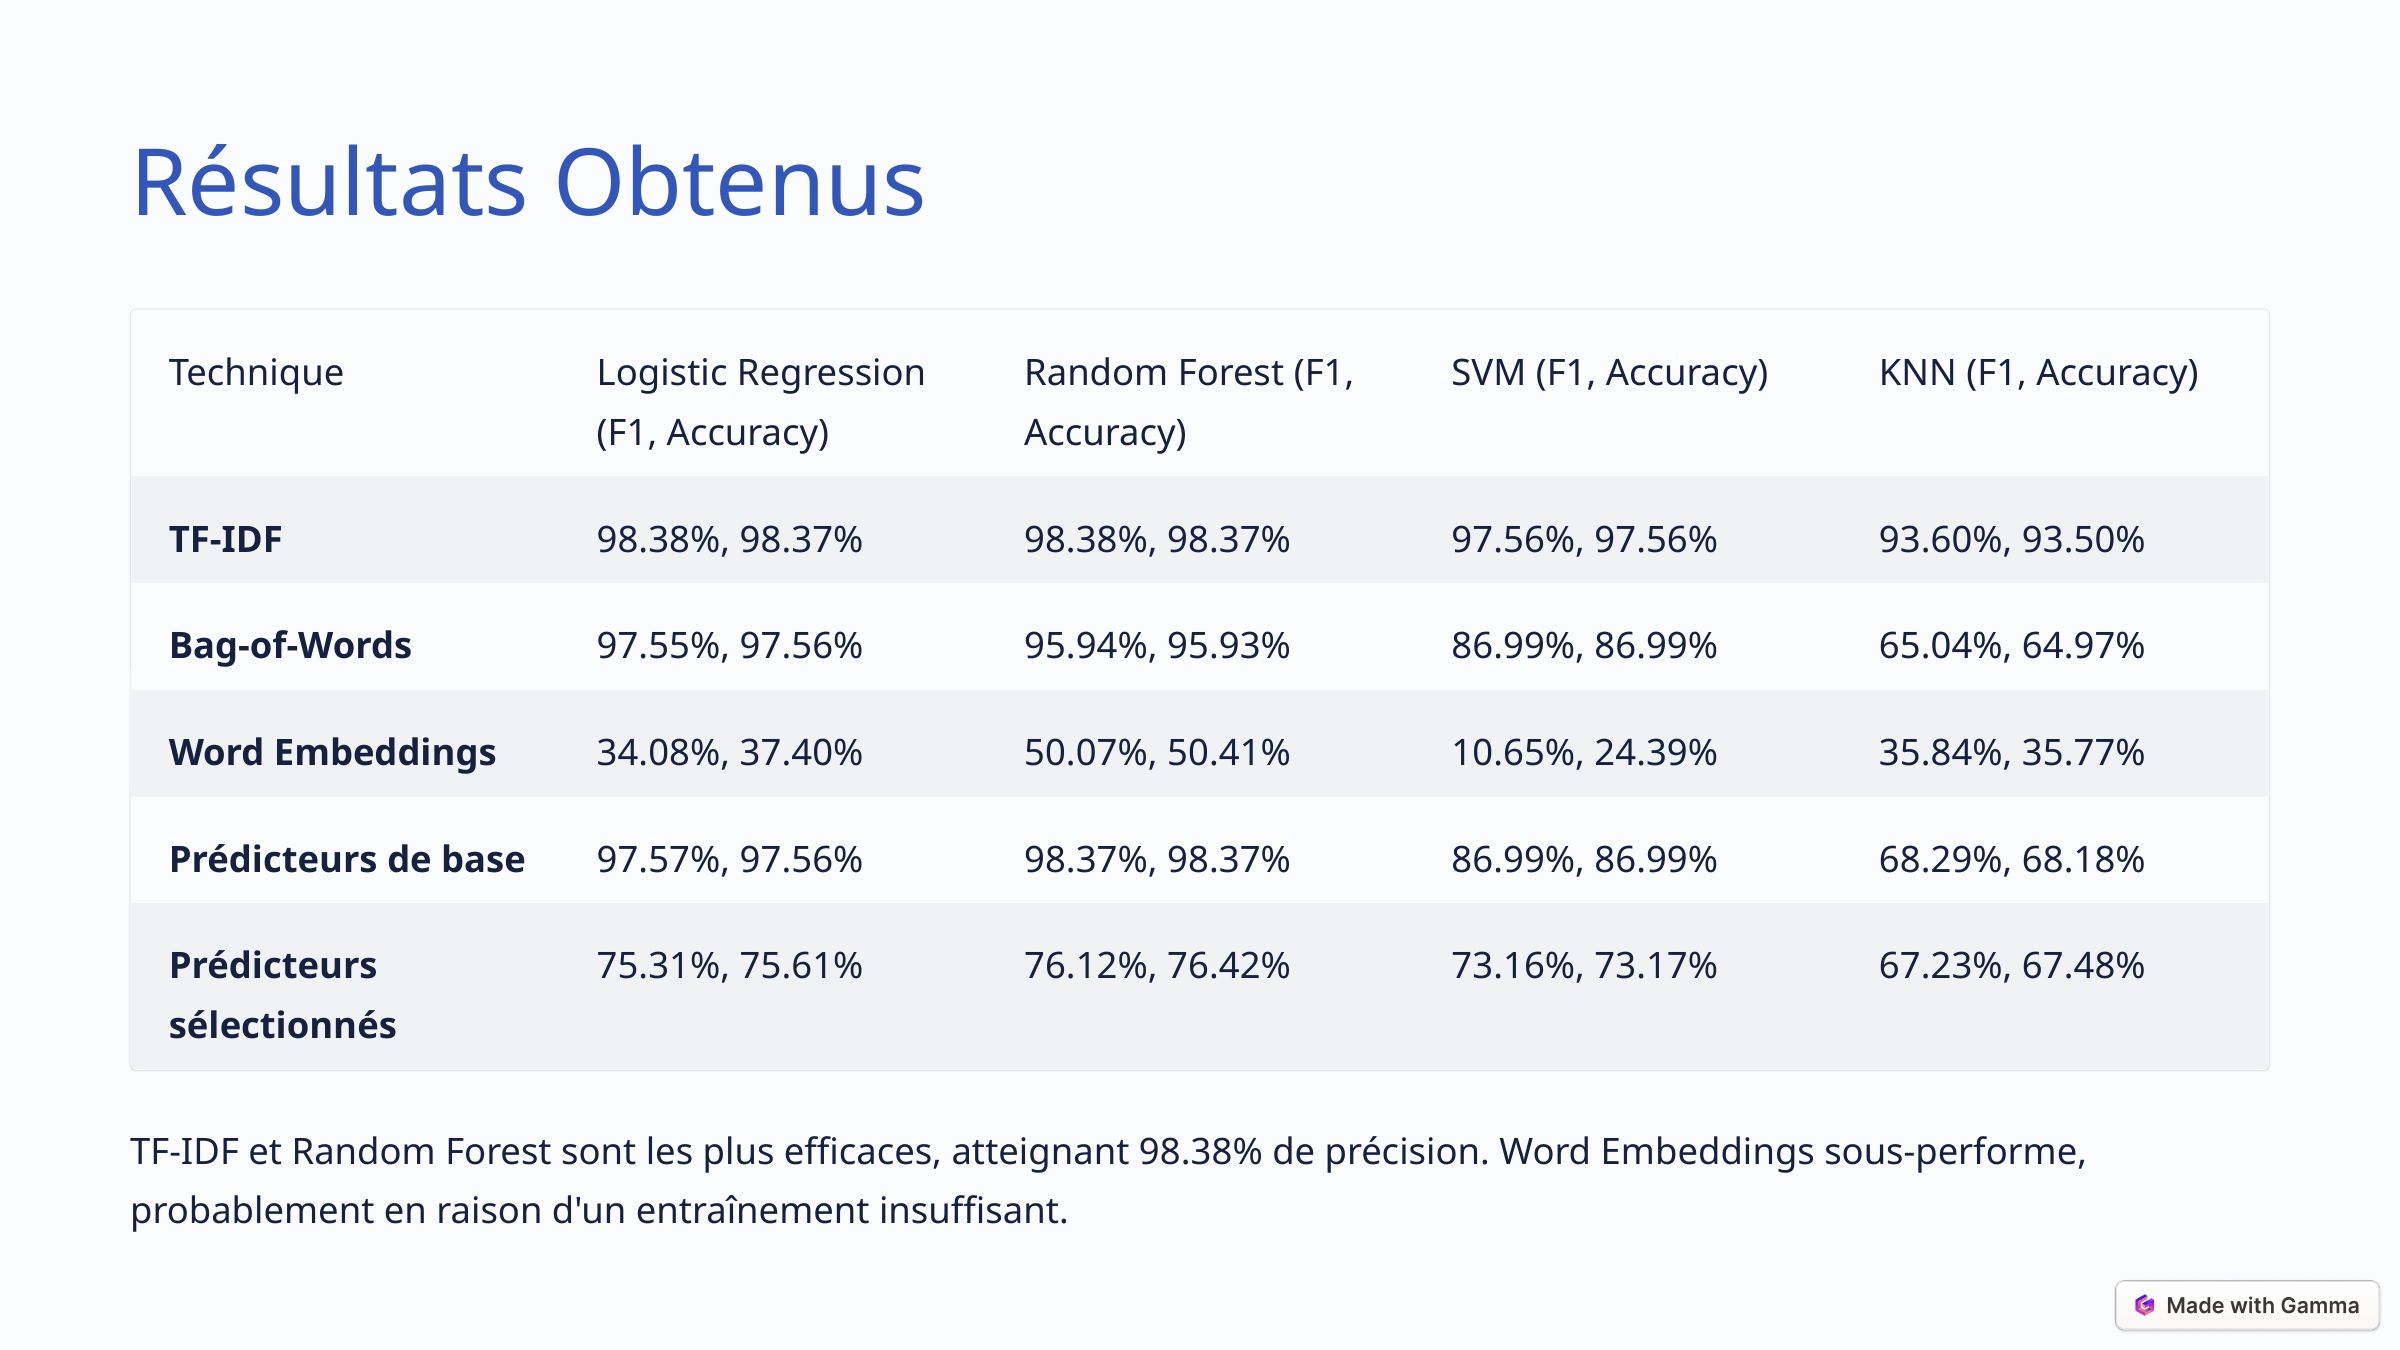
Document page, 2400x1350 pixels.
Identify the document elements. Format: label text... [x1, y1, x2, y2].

text_box [131, 903, 2269, 1070]
text_box 95.94%, 95.93% [1024, 606, 1376, 667]
text_box 75.31%, 75.61% [596, 926, 949, 987]
text_box Bag-of-Words [168, 606, 522, 667]
text_box [131, 310, 2269, 476]
text_box 98.37%, 98.37% [1024, 820, 1376, 880]
text_box 86.99%, 86.99% [1451, 606, 1804, 667]
picture [2106, 1271, 2389, 1339]
text_box [131, 476, 2269, 583]
text_box 97.57%, 97.56% [596, 820, 949, 880]
text_box 67.23%, 67.48% [1878, 926, 2232, 987]
text_box 65.04%, 64.97% [1878, 606, 2232, 667]
text_box Word Embeddings [168, 713, 522, 773]
text_box Logistic Regression (F1, Accuracy) [596, 333, 949, 453]
text_box 50.07%, 50.41% [1024, 713, 1376, 773]
text_box 98.38%, 98.37% [596, 500, 949, 560]
text_box Prédicteurs sélectionnés [168, 926, 522, 1046]
text_box 73.16%, 73.17% [1451, 926, 1804, 987]
text_box Random Forest (F1, Accuracy) [1024, 333, 1376, 453]
text_box 86.99%, 86.99% [1451, 820, 1804, 880]
text_box TF-IDF et Random Forest sont les plus efficaces, atteignant 98.38% de précision. Word Embeddings sous-performe, probablement en raison d'un entraînement insuffisant. [130, 1112, 2270, 1232]
text_box 76.12%, 76.42% [1024, 926, 1376, 987]
text_box Technique [168, 333, 522, 394]
text_box [131, 583, 2269, 689]
text_box 93.60%, 93.50% [1878, 500, 2232, 560]
text_box KNN (F1, Accuracy) [1878, 333, 2232, 394]
text_box [131, 689, 2269, 796]
text_box [131, 796, 2269, 903]
text_box 10.65%, 24.39% [1451, 713, 1804, 773]
text_box Prédicteurs de base [168, 820, 522, 880]
text_box SVM (F1, Accuracy) [1451, 333, 1804, 394]
text_box 34.08%, 37.40% [596, 713, 949, 773]
text_box TF-IDF [168, 500, 522, 560]
text_box 98.38%, 98.37% [1024, 500, 1376, 560]
text_box 97.56%, 97.56% [1451, 500, 1804, 560]
text_box Résultats Obtenus [130, 118, 1061, 235]
text_box 97.55%, 97.56% [596, 606, 949, 667]
text_box 35.84%, 35.77% [1878, 713, 2232, 773]
text_box 68.29%, 68.18% [1878, 820, 2232, 880]
